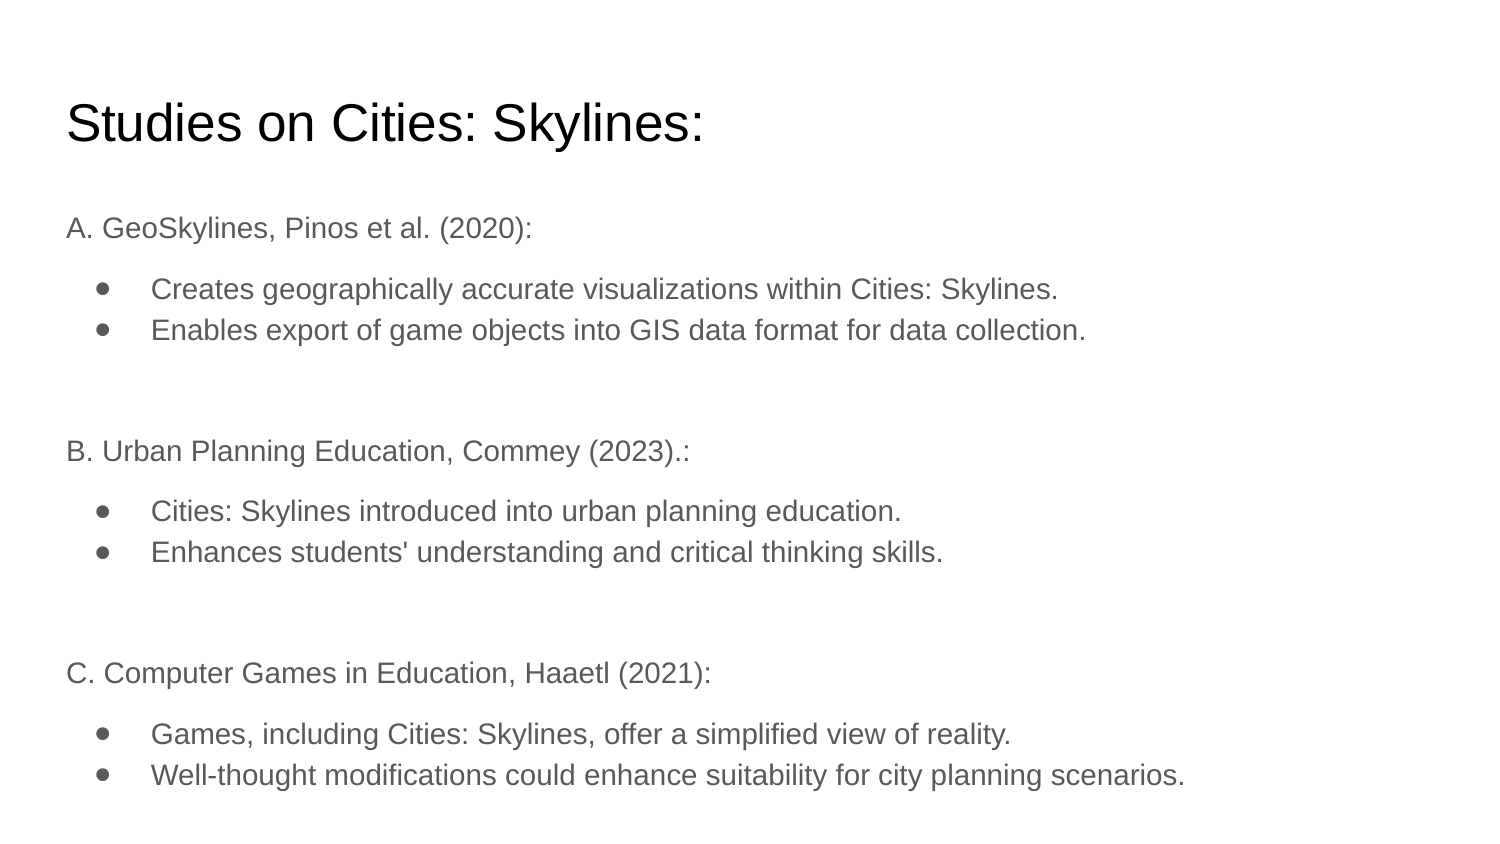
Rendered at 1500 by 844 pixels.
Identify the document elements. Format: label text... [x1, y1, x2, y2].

title Studies on Cities: Skylines: [51, 72, 1449, 167]
list A. GeoSkylines, Pinos et al. (2020): Creates geographically accurate visualizations within Cities: Skylines. Enables export of game objects into GIS data format for data collection. B. Urban Planning Education, Commey (2023).: Cities: Skylines introduced into urban planning education. Enhances students' understanding and critical thinking skills. C. Computer Games in Education, Haaetl (2021): Games, including Cities: Skylines, offer a simplified view of reality. Well-thought modifications could enhance suitability for city planning scenarios. [51, 189, 1449, 811]
